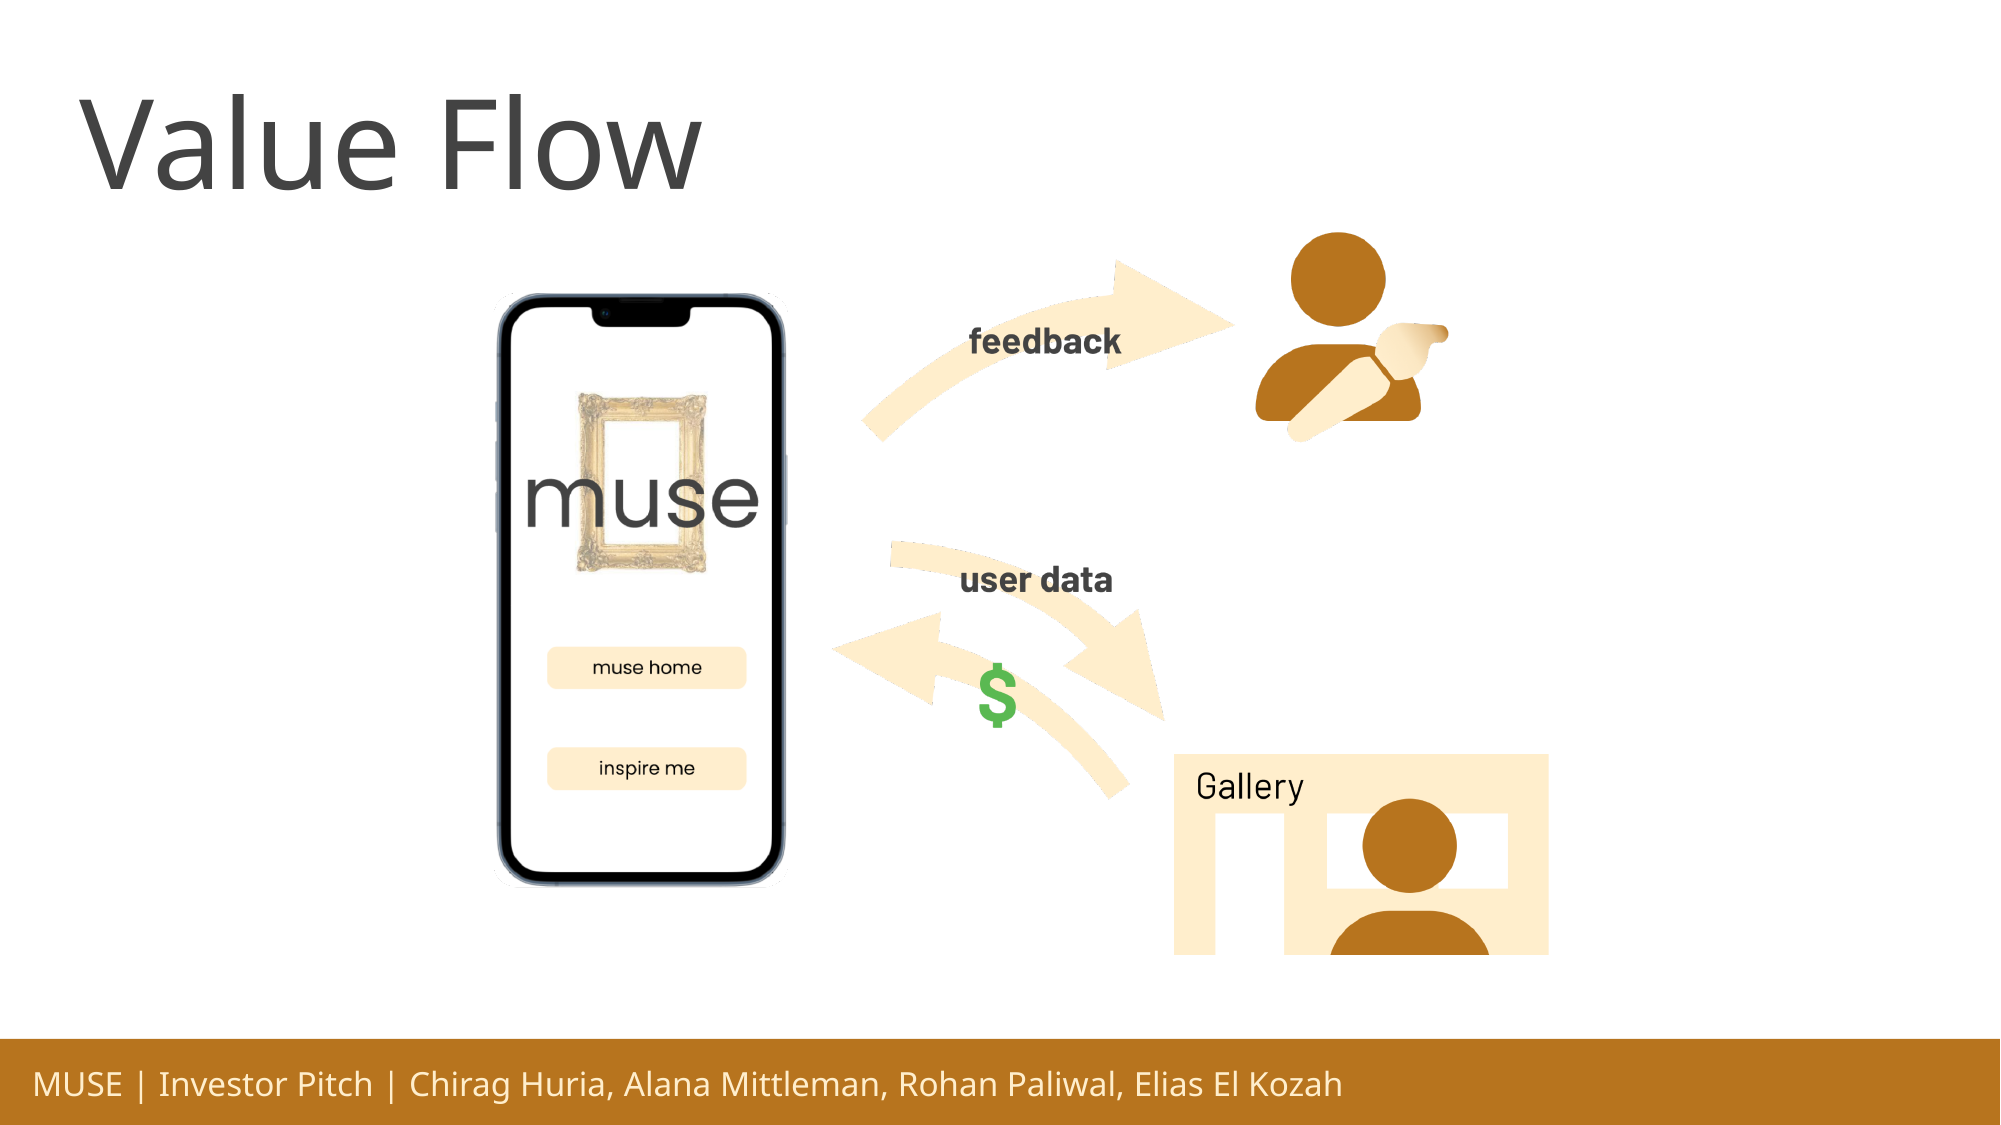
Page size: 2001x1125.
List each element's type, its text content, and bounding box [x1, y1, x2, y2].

picture [492, 66, 1549, 955]
text_box [0, 1038, 2000, 1125]
text_box MUSE | Investor Pitch | Chirag Huria, Alana Mittleman, Rohan Paliwal, Elias El Kozah [11, 1043, 1844, 1125]
text_box Value Flow [64, 0, 1978, 223]
